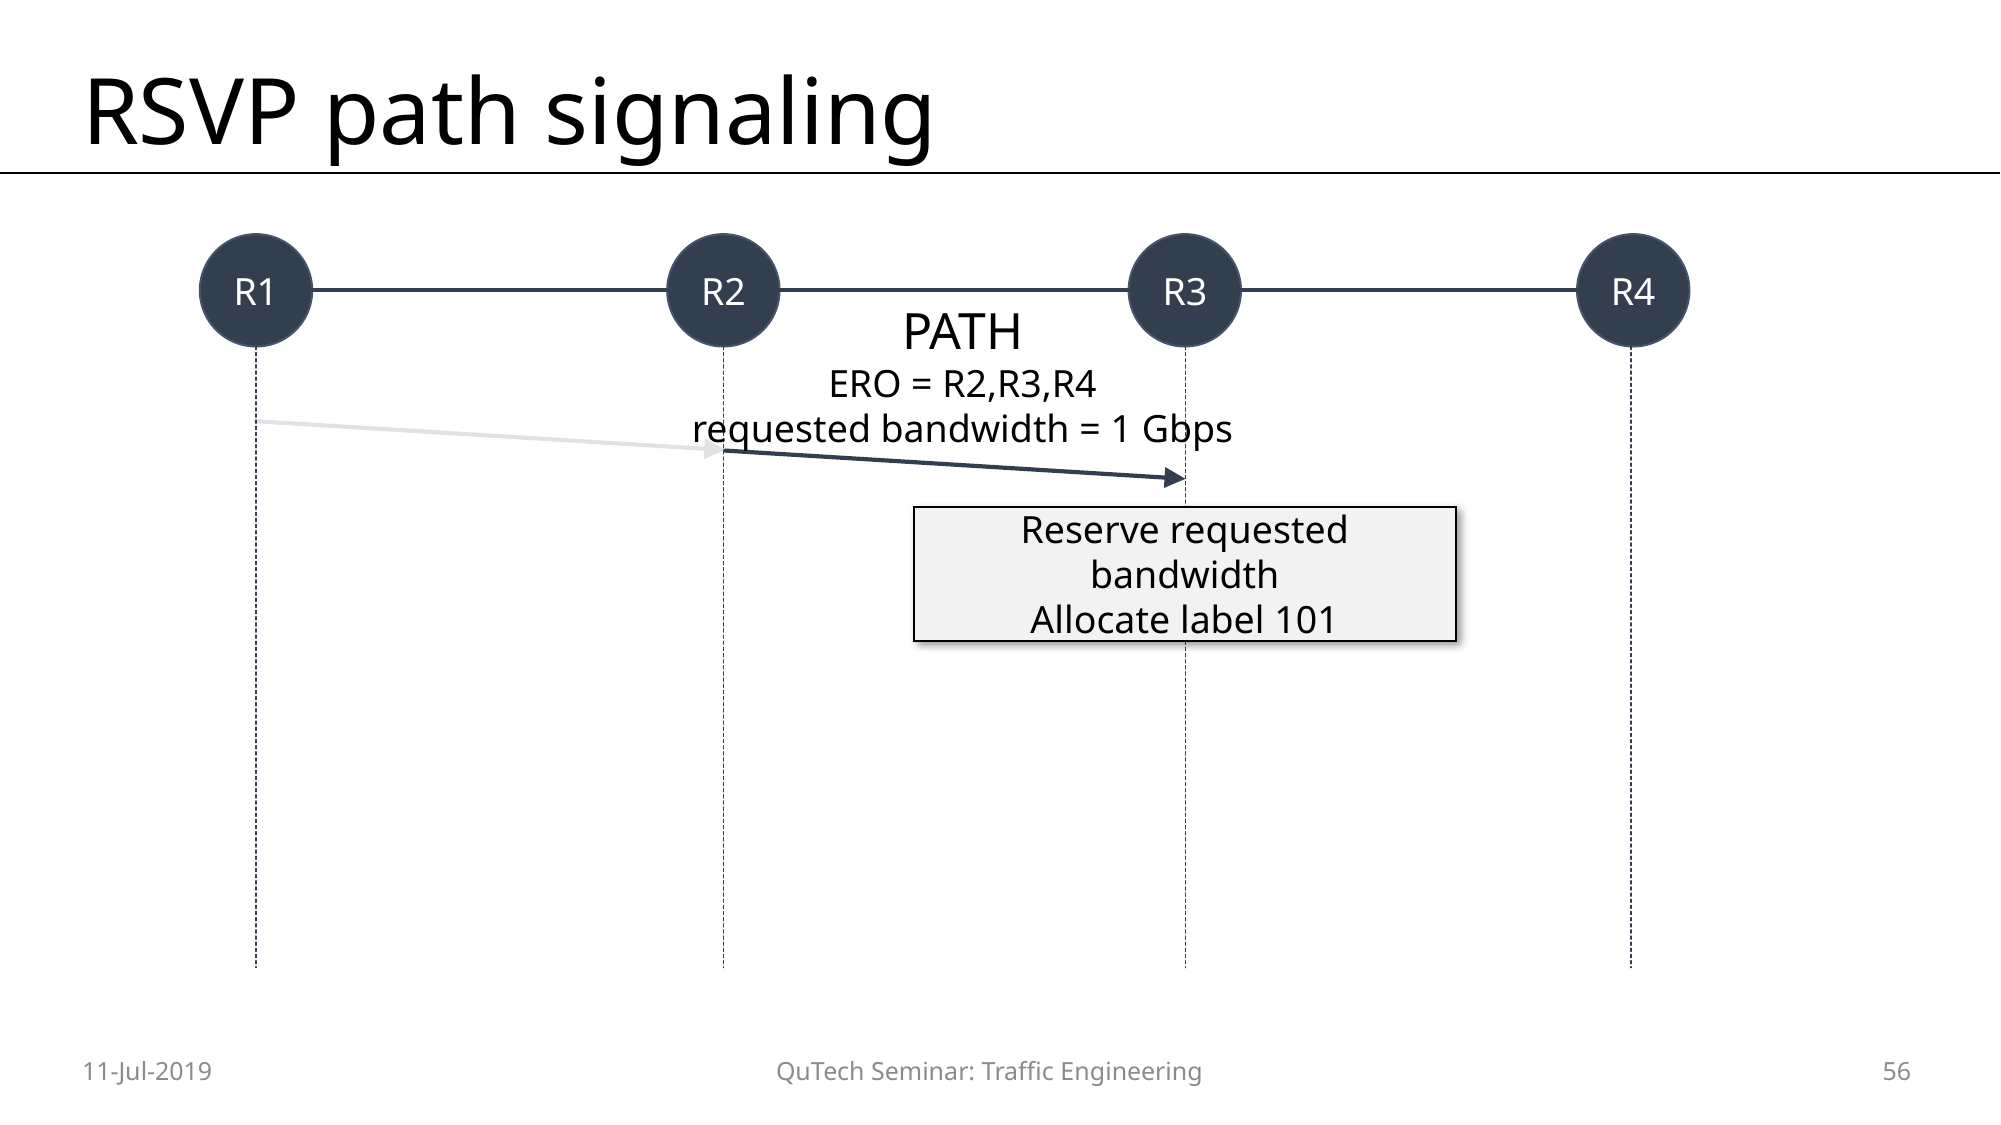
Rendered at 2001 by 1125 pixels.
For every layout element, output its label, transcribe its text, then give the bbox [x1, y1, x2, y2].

text_box Reserve requested bandwidth Allocate label 101 [913, 506, 1185, 642]
text_box Reserve requested bandwidth Allocate label 101 [1186, 506, 1457, 642]
slide_number 11-Jul-2019 [67, 1040, 273, 1101]
text_box PATH ERO = R2,R3,R4 requested bandwidth = 1 Gbps [549, 326, 1377, 469]
footer QuTech Seminar: Traffic Engineering [290, 1042, 1690, 1103]
text_box R4 [1576, 233, 1691, 348]
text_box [255, 421, 726, 450]
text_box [725, 450, 1186, 479]
text_box R3 [1127, 233, 1242, 326]
slide_number 56 [1709, 1042, 1927, 1103]
text_box R2 [666, 233, 781, 326]
text_box R1 [198, 233, 314, 348]
title RSVP path signaling [67, 54, 1927, 176]
